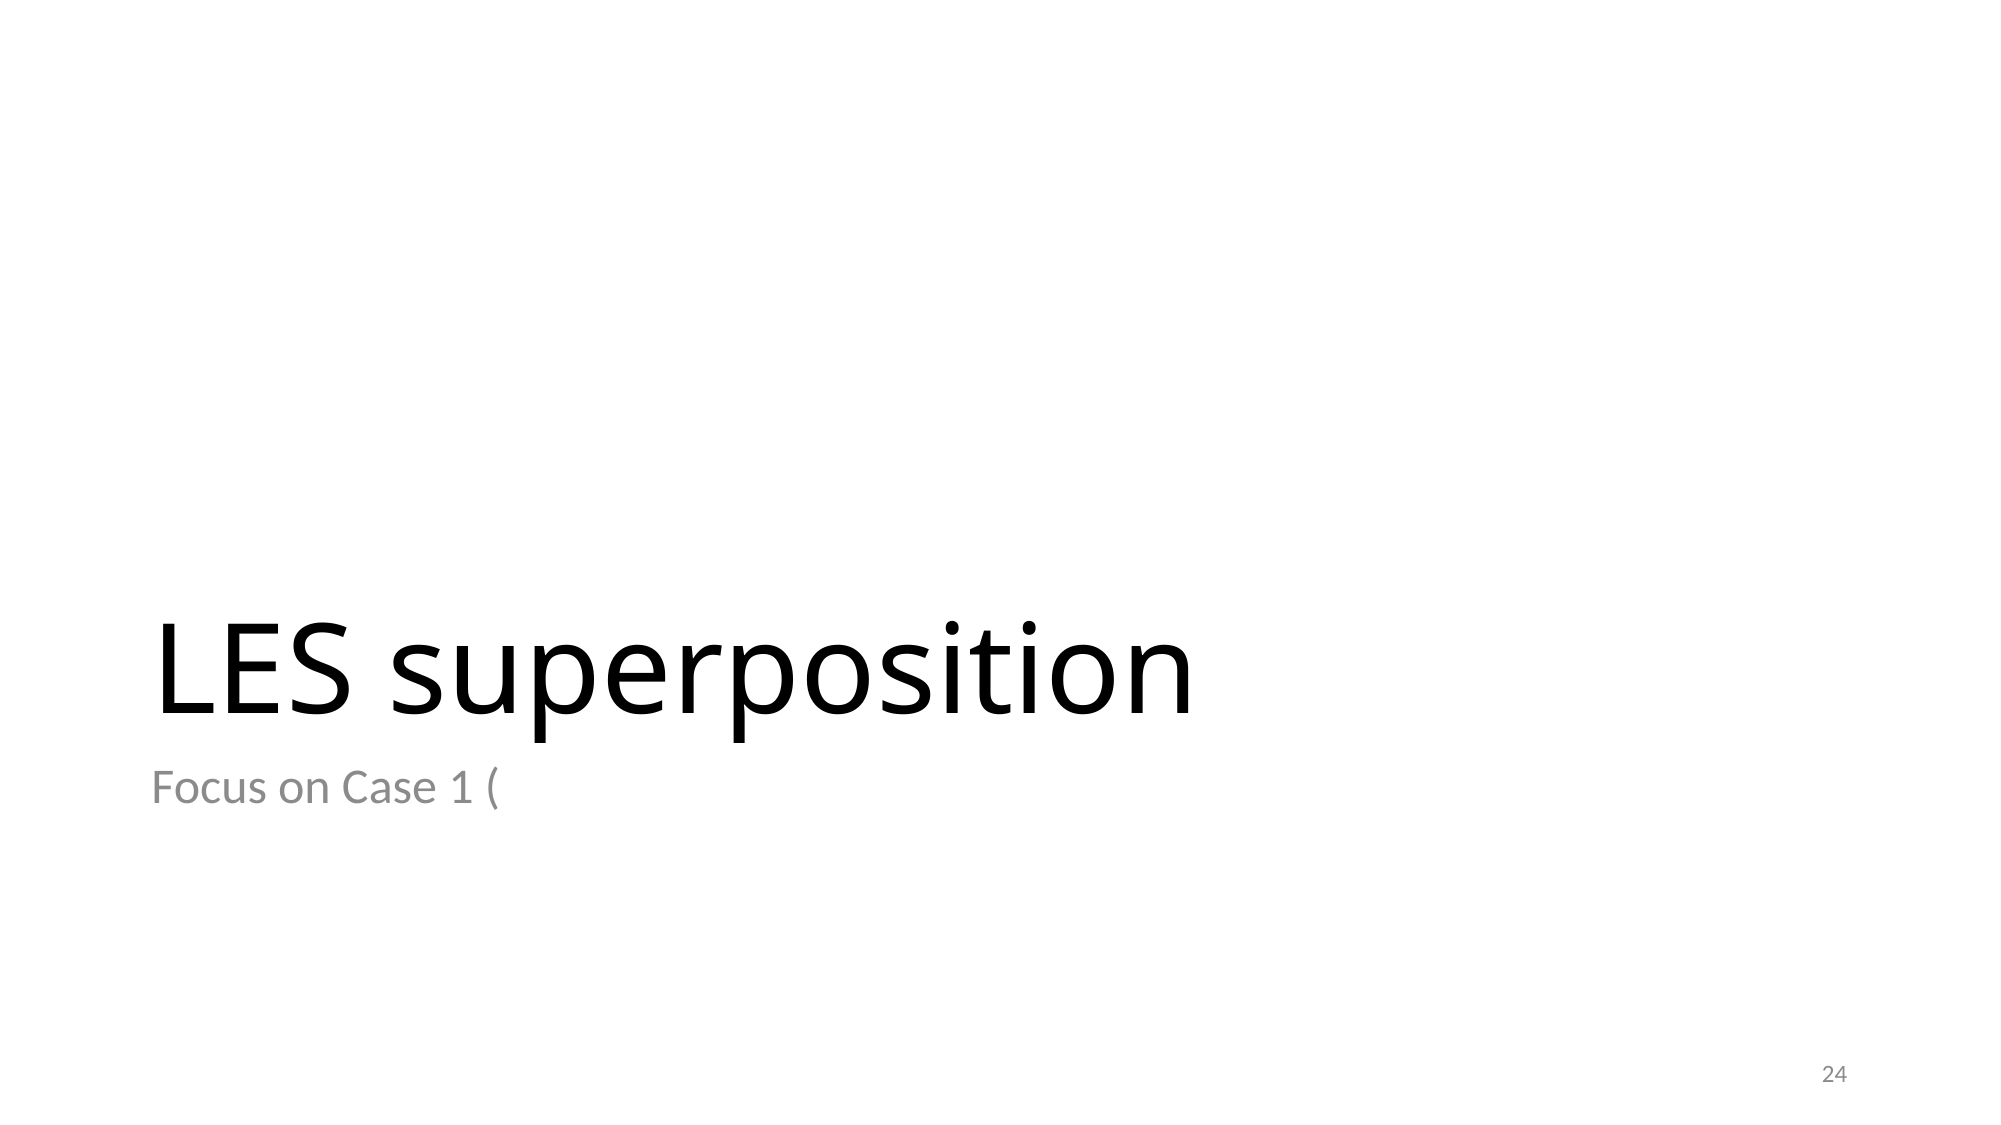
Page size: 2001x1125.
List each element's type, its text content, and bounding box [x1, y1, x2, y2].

slide_number 24 [1412, 1042, 1863, 1103]
title LES superposition [136, 280, 1862, 749]
